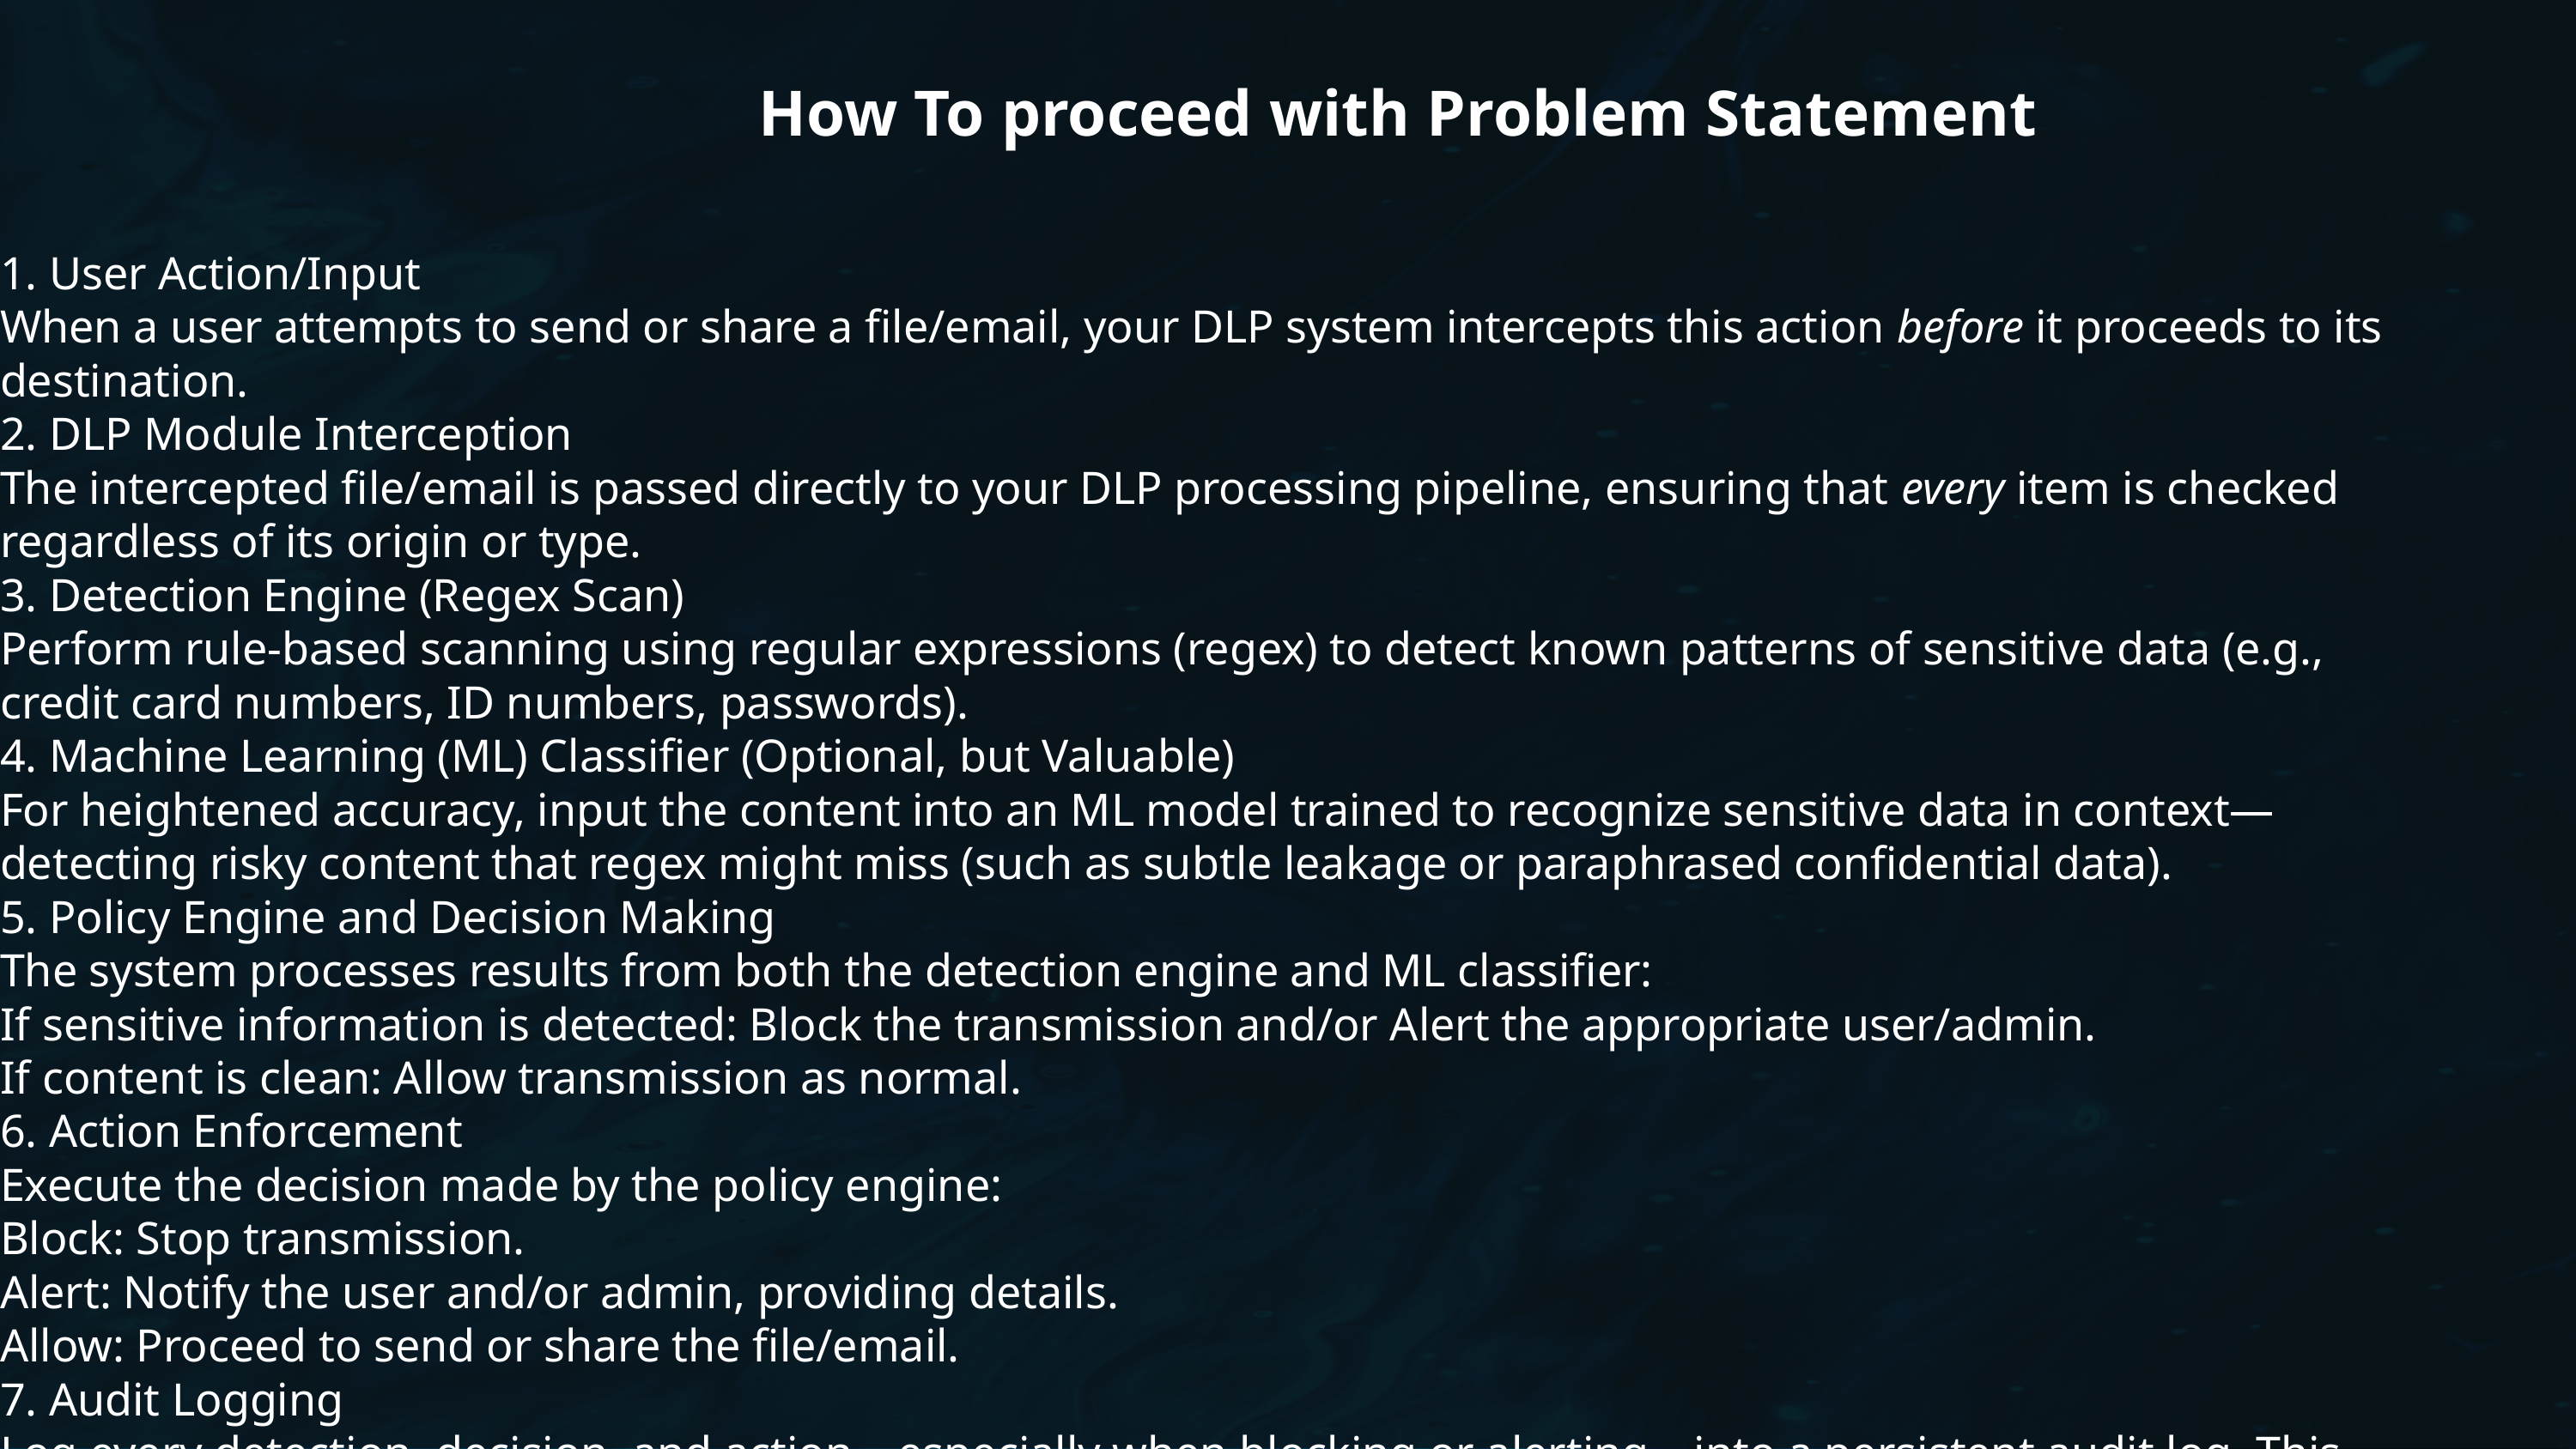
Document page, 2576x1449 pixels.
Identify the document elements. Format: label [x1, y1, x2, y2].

text_box [0, 0, 2576, 1449]
text_box [0, 284, 2413, 1449]
